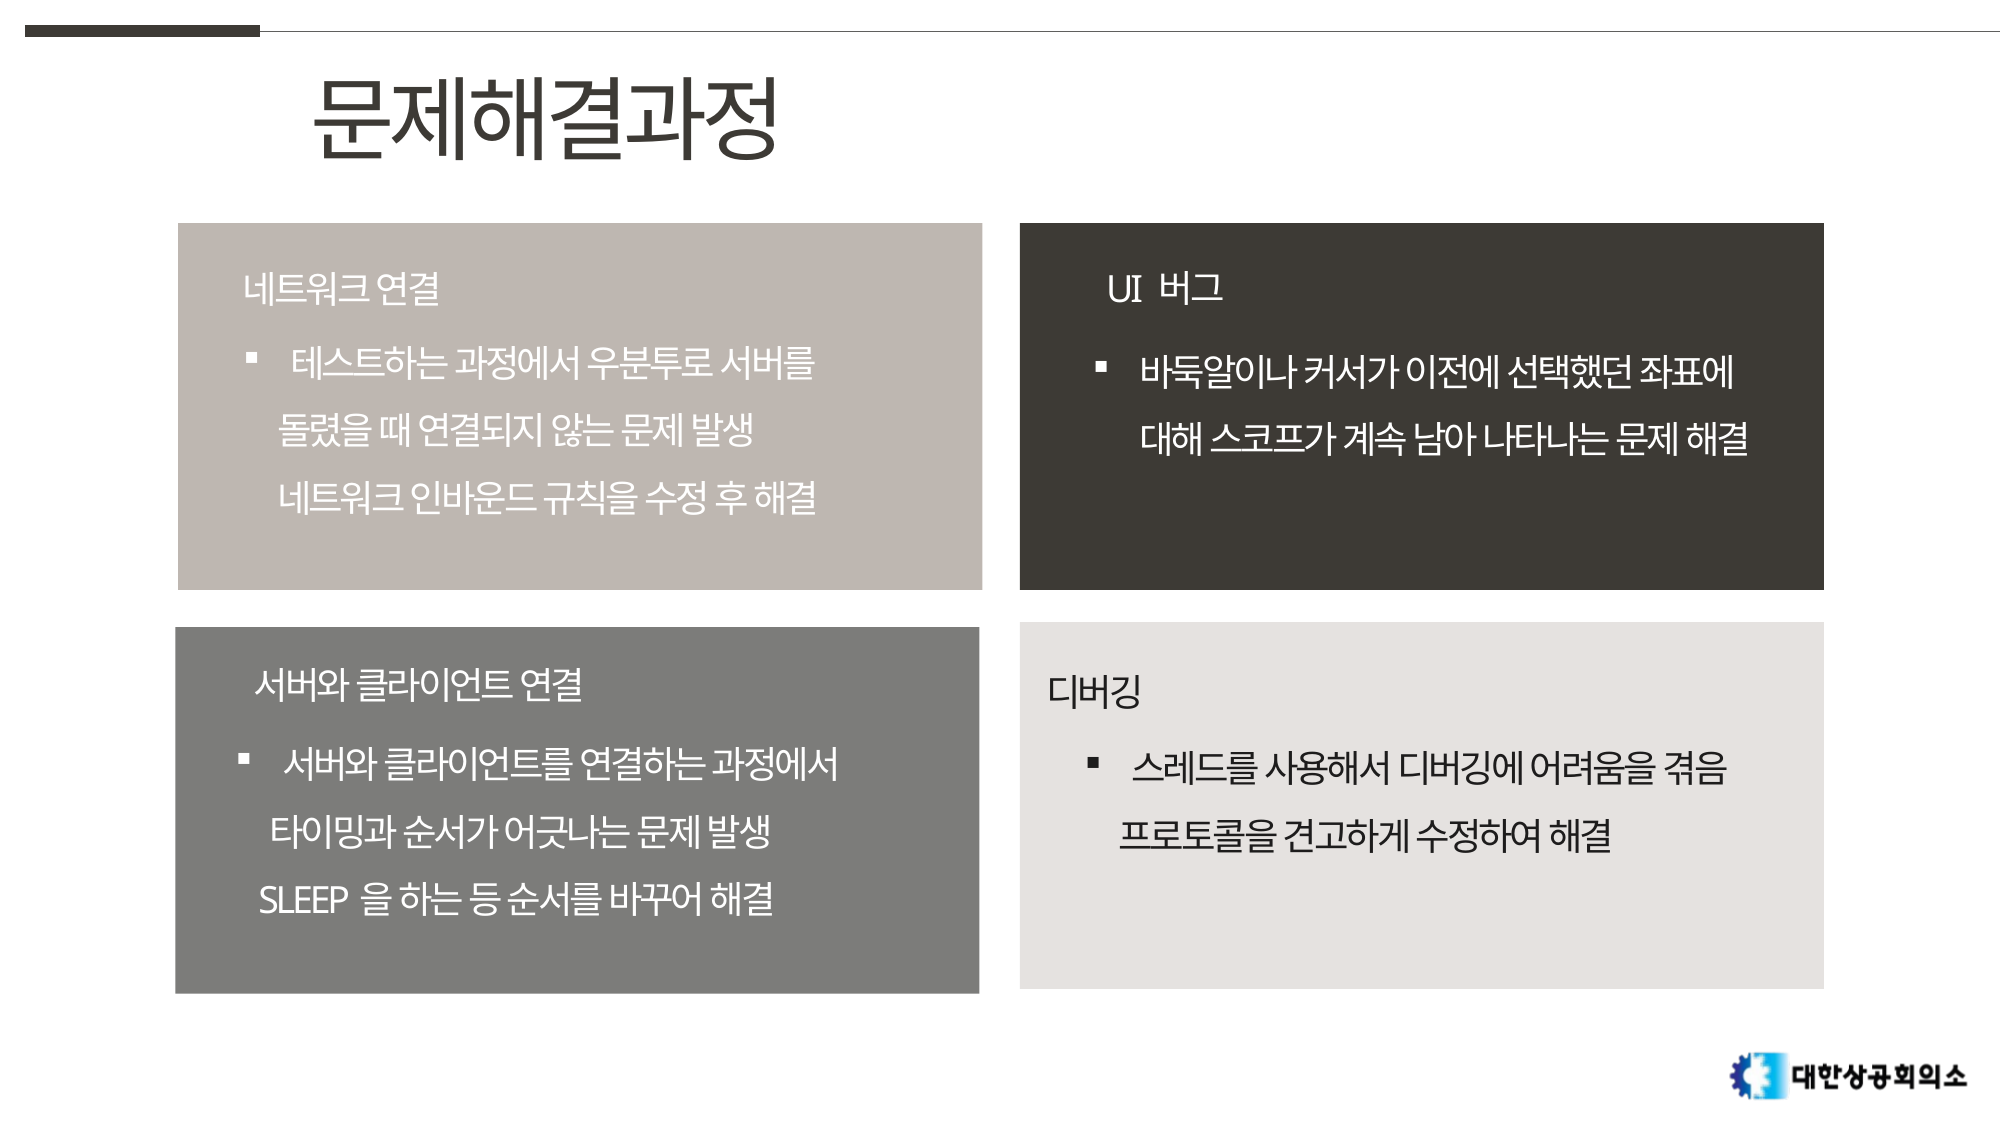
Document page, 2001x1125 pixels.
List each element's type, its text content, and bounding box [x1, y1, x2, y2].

text_box UI 버그 [1091, 235, 1240, 318]
text_box [1019, 222, 1825, 591]
picture [1661, 995, 2000, 1125]
text_box [174, 626, 980, 995]
text_box 서버와 클라이언트 연결 [239, 631, 601, 715]
text_box [177, 222, 983, 591]
text_box [1019, 621, 1825, 990]
text_box 스레드를 사용해서 디버깅에 어려움을 겪음 프로토콜을 견고하게 수정하여 해결 [1069, 715, 1755, 865]
text_box 서버와 클라이언트를 연결하는 과정에서 타이밍과 순서가 어긋나는 문제 발생 SLEEP을 하는 등 순서를 바꾸어 해결 [220, 711, 864, 929]
text_box 문제해결과정 [296, 54, 802, 179]
text_box 바둑알이나 커서가 이전에 선택했던 좌표에 대해 스코프가 계속 남아 나타나는 문제 해결 [1077, 319, 1767, 537]
text_box 테스트하는 과정에서 우분투로 서버를 돌렸을 때 연결되지 않는 문제 발생 네트워크 인바운드 규칙을 수정 후 해결 [228, 309, 835, 595]
text_box 네트워크 연결 [228, 235, 457, 309]
text_box 디버깅 [1031, 639, 1159, 722]
